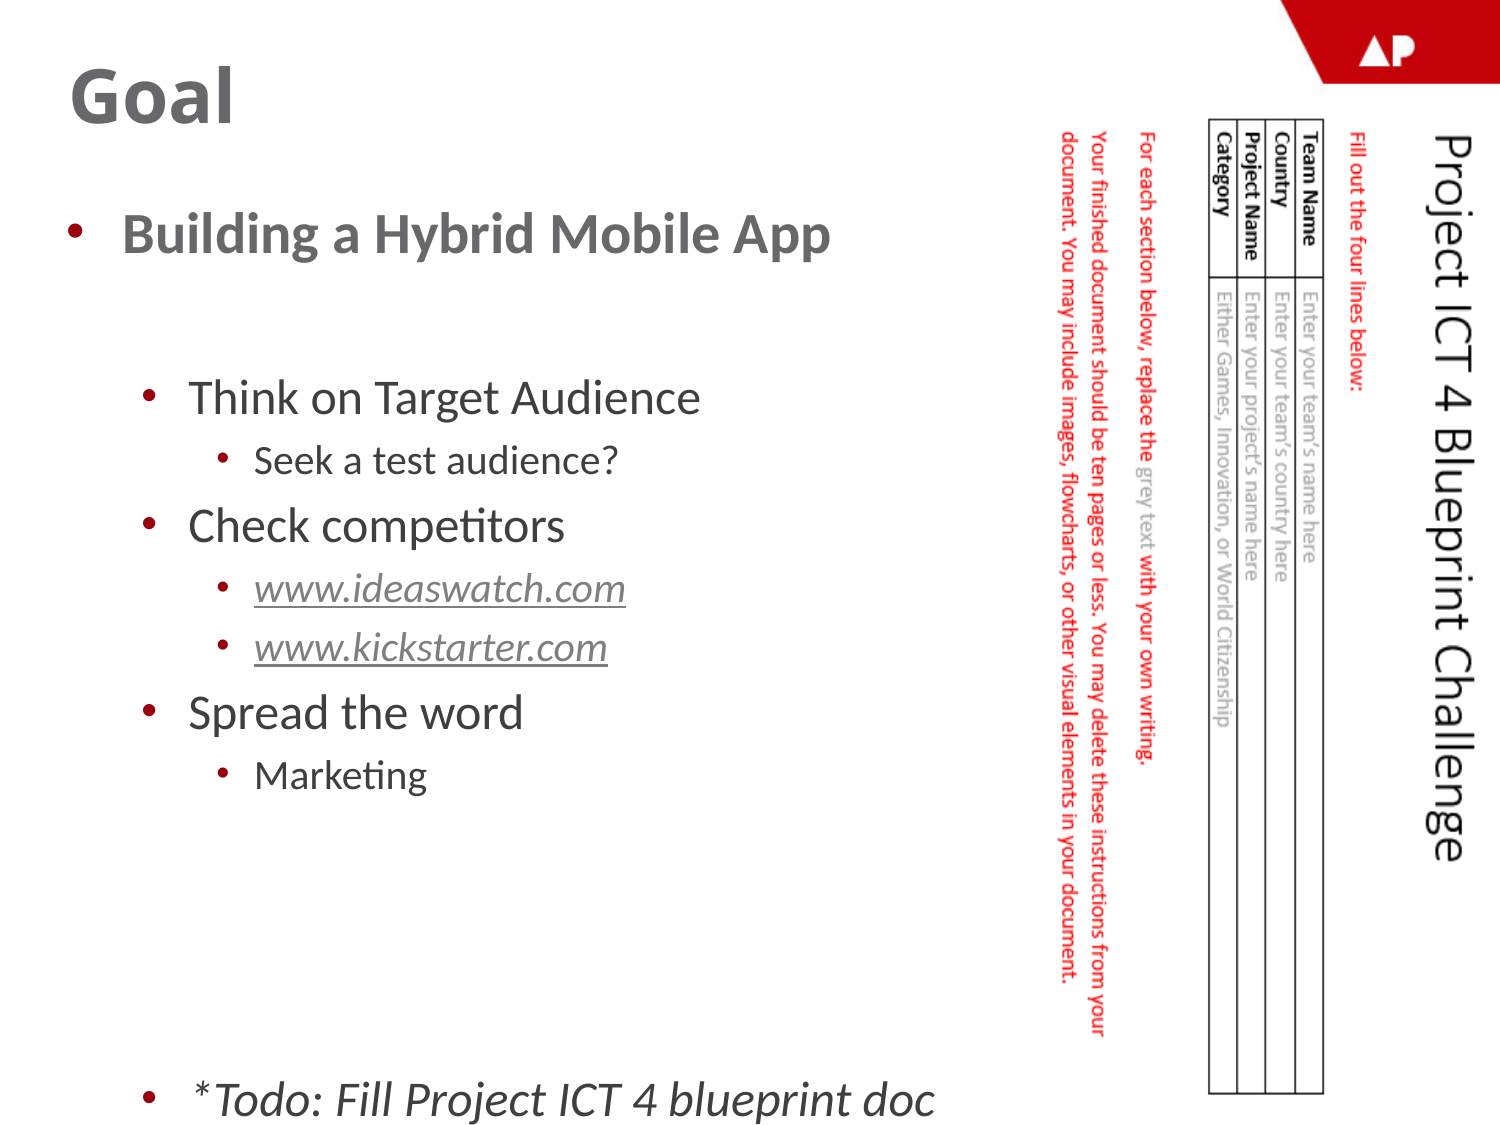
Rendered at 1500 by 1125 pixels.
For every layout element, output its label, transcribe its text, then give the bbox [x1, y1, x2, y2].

title Goal [53, 0, 1483, 187]
list Building a Hybrid Mobile App Think on Target Audience Seek a test audience? Check competitors www.ideaswatch.com www.kickstarter.com Spread the word Marketing *Todo: Fill Project ICT 4 blueprint doc https://github.com/tomptrs/ProjectICT4 [51, 187, 1032, 1071]
picture [0, 0, 1500, 1125]
